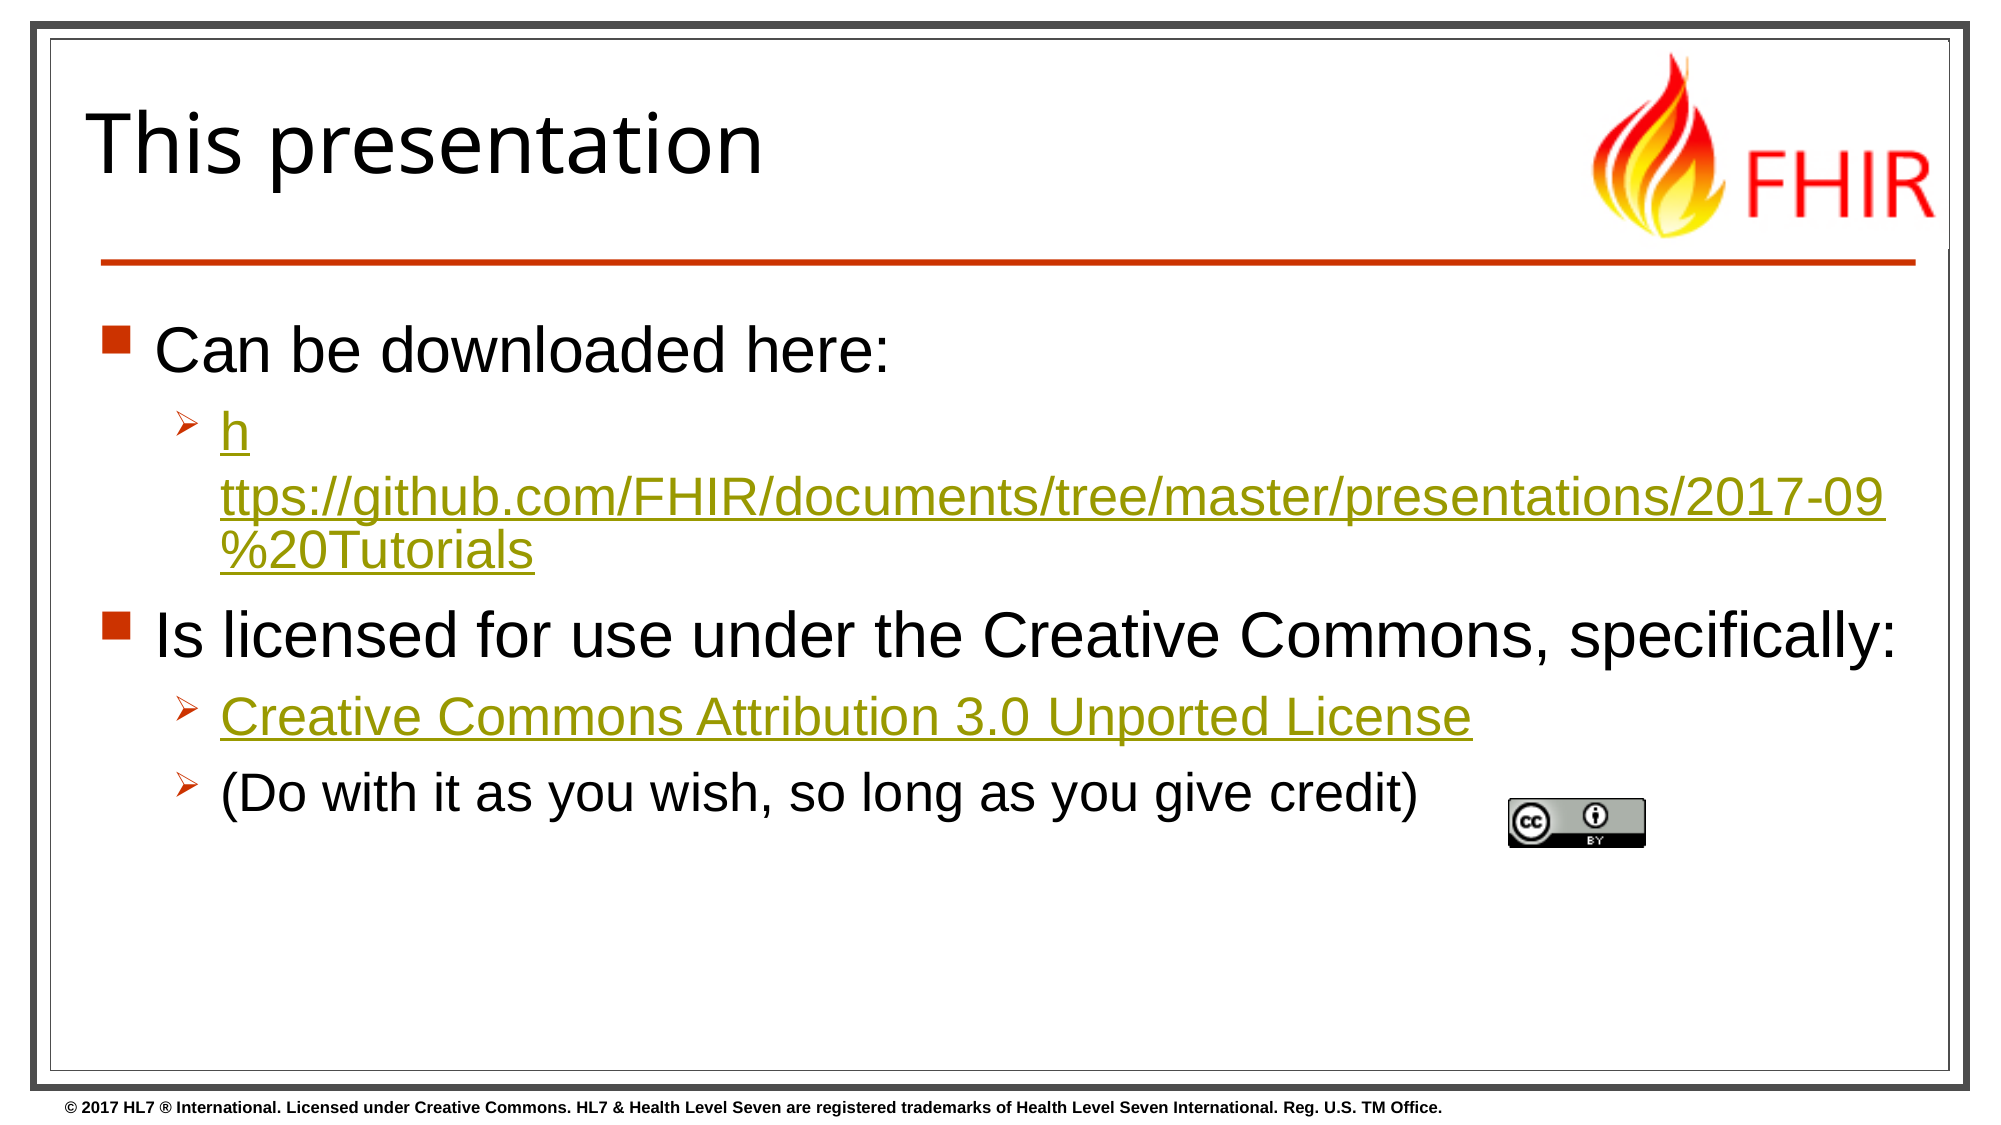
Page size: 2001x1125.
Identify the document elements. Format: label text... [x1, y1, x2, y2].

picture [1507, 798, 1646, 848]
title This presentation [70, 54, 1504, 244]
picture [1578, 42, 1949, 249]
list Can be downloaded here: https://github.com/FHIR/documents/tree/master/presentations/2017-09%20Tutorials Is licensed for use under the Creative Commons, specifically: Creative Commons Attribution 3.0 Unported License (Do with it as you wish, so long as you give credit) [83, 299, 1917, 1035]
